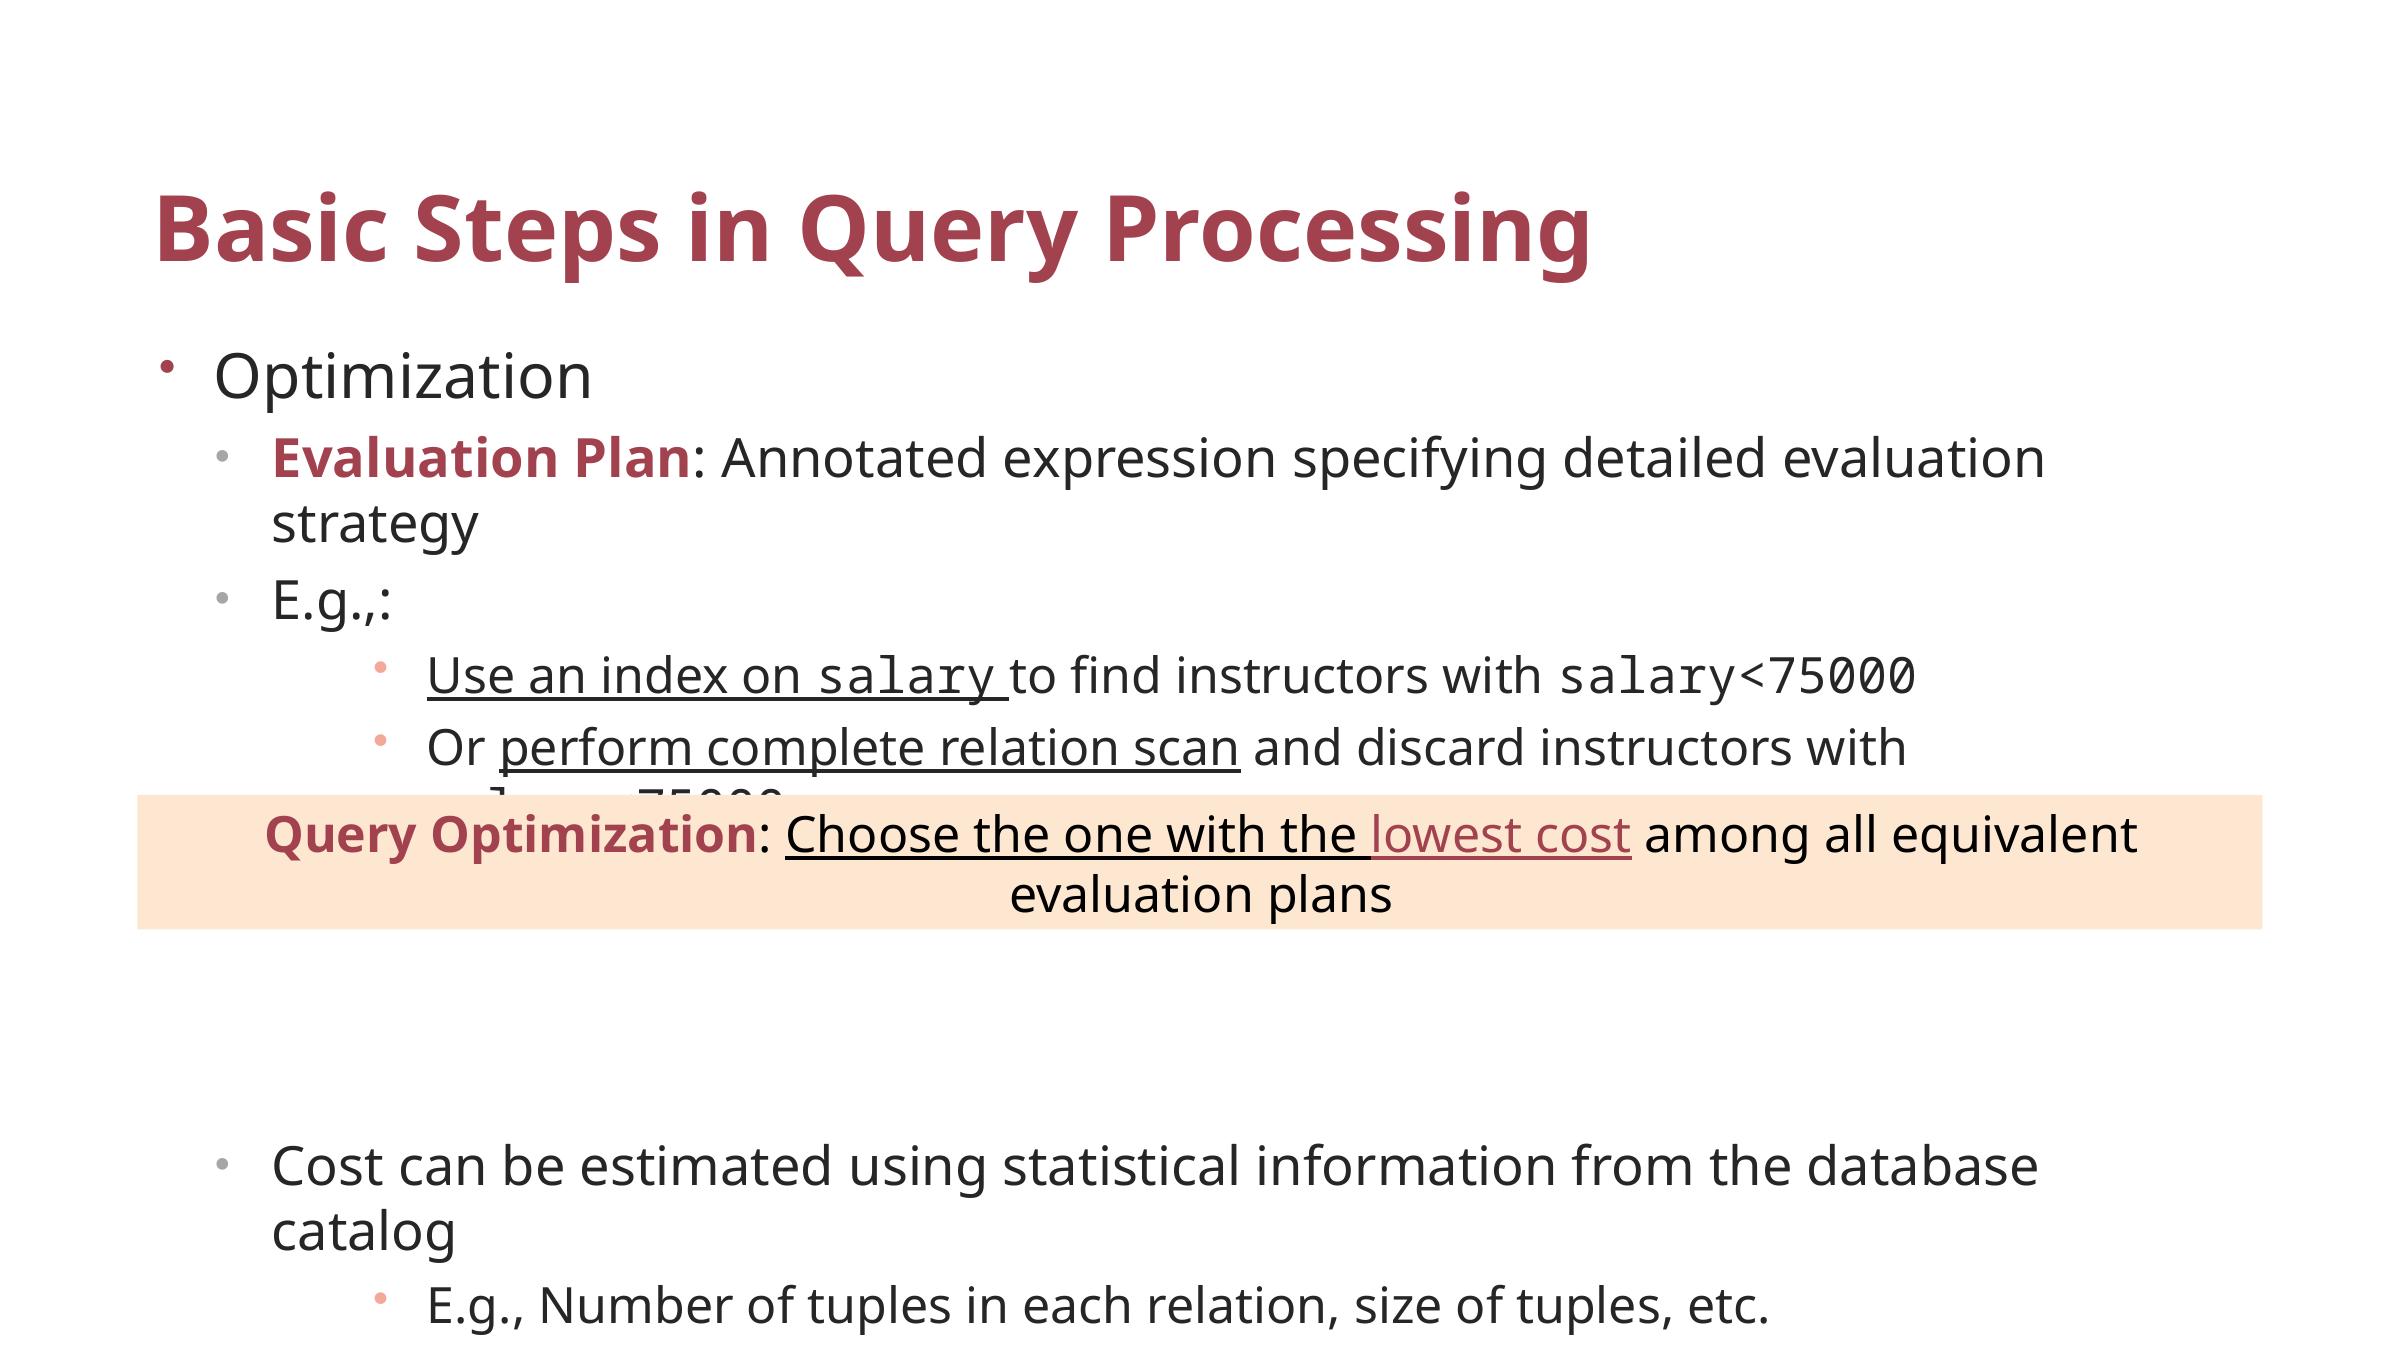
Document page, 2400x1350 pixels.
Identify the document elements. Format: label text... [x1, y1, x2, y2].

list Optimization Evaluation Plan: Annotated expression specifying detailed evaluation strategy E.g.,: Use an index on salary to find instructors with salary<75000 Or perform complete relation scan and discard instructors with salary<75000 Cost can be estimated using statistical information from the database catalog E.g., Number of tuples in each relation, size of tuples, etc. [137, 324, 2238, 794]
text_box Query Optimization: Choose the one with the lowest cost among all equivalent evaluation plans [137, 794, 2263, 930]
title Basic Steps in Query Processing [137, 54, 2263, 288]
list Optimization Evaluation Plan: Annotated expression specifying detailed evaluation strategy E.g.,: Use an index on salary to find instructors with salary<75000 Or perform complete relation scan and discard instructors with salary<75000 Cost can be estimated using statistical information from the database catalog E.g., Number of tuples in each relation, size of tuples, etc. [137, 930, 2238, 1200]
